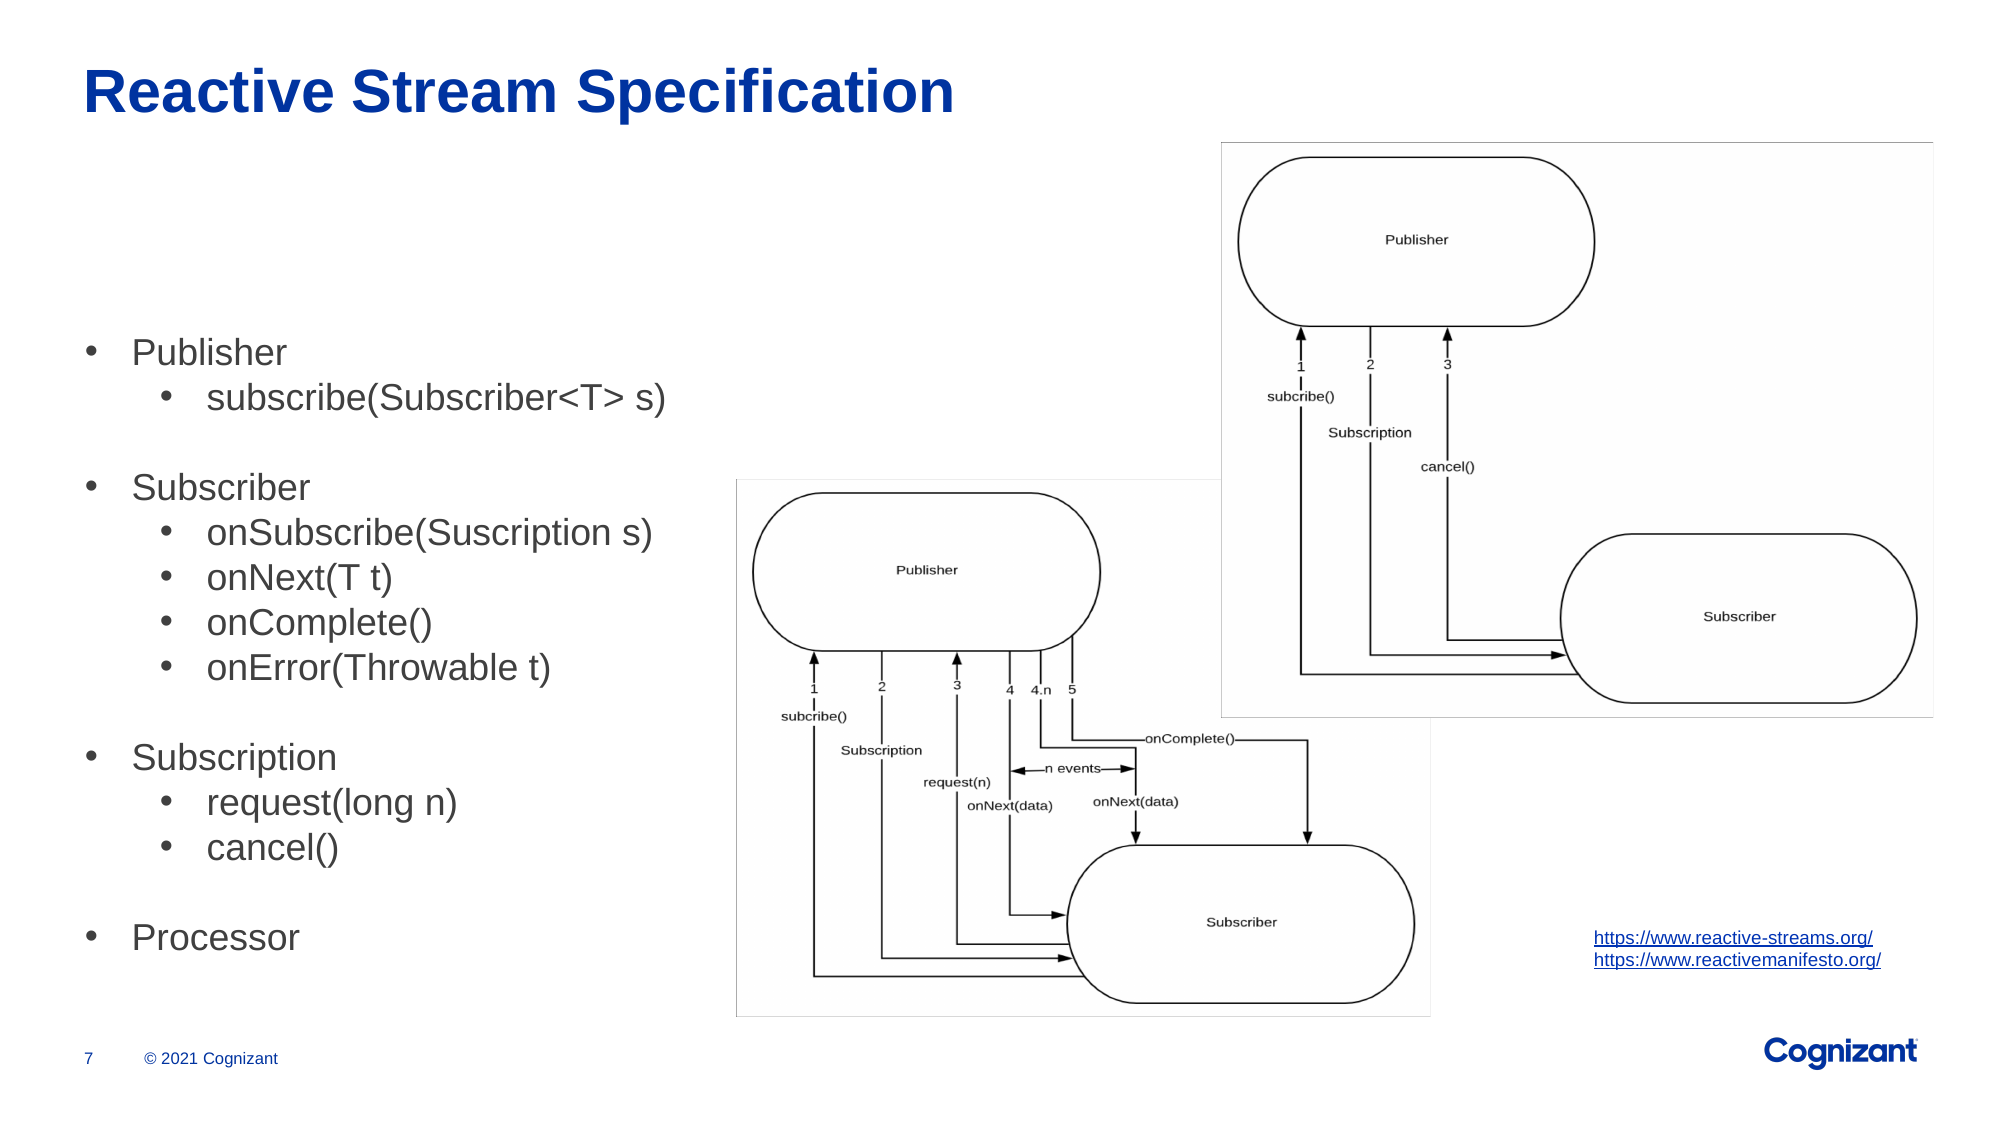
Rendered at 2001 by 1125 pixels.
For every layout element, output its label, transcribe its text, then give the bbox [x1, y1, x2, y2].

text_box https://www.reactive-streams.org/ https://www.reactivemanifesto.org/ [1594, 925, 1990, 1016]
footer © 2021 Cognizant [144, 1026, 1145, 1068]
text_box Publisher subscribe(Subscriber<T> s) Subscriber onSubscribe(Suscription s) onNext(T t) onComplete() onError(Throwable t) Subscription request(long n) cancel() Processor [69, 321, 879, 1011]
title Reactive Stream Specification [83, 60, 1925, 196]
picture [736, 142, 1934, 1017]
slide_number 7 [84, 1041, 135, 1068]
picture [1746, 1019, 1936, 1088]
